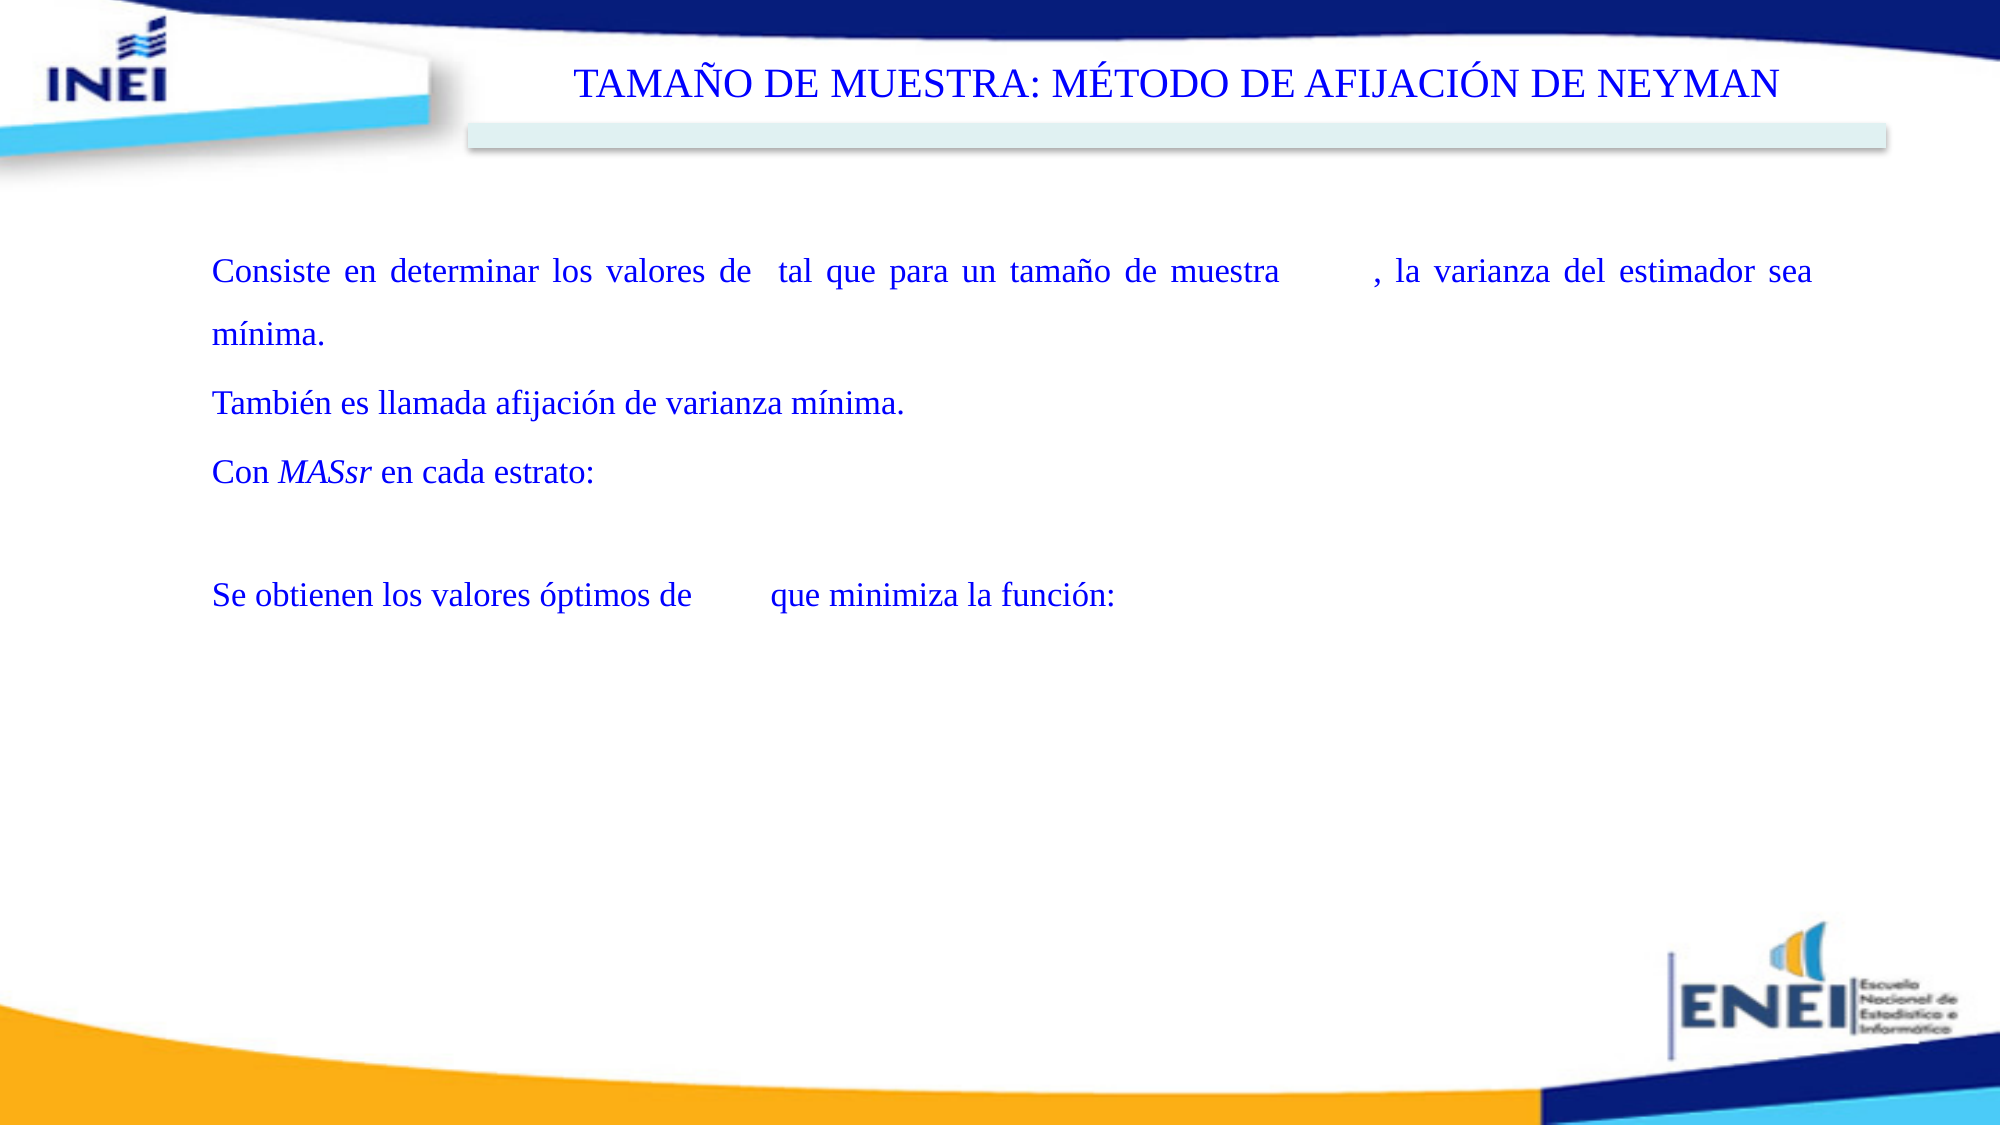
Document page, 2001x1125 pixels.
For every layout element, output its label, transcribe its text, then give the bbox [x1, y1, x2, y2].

text_box TAMAÑO DE MUESTRA: MÉTODO DE AFIJACIÓN DE NEYMAN [543, 48, 1811, 113]
picture [0, 0, 2000, 1125]
